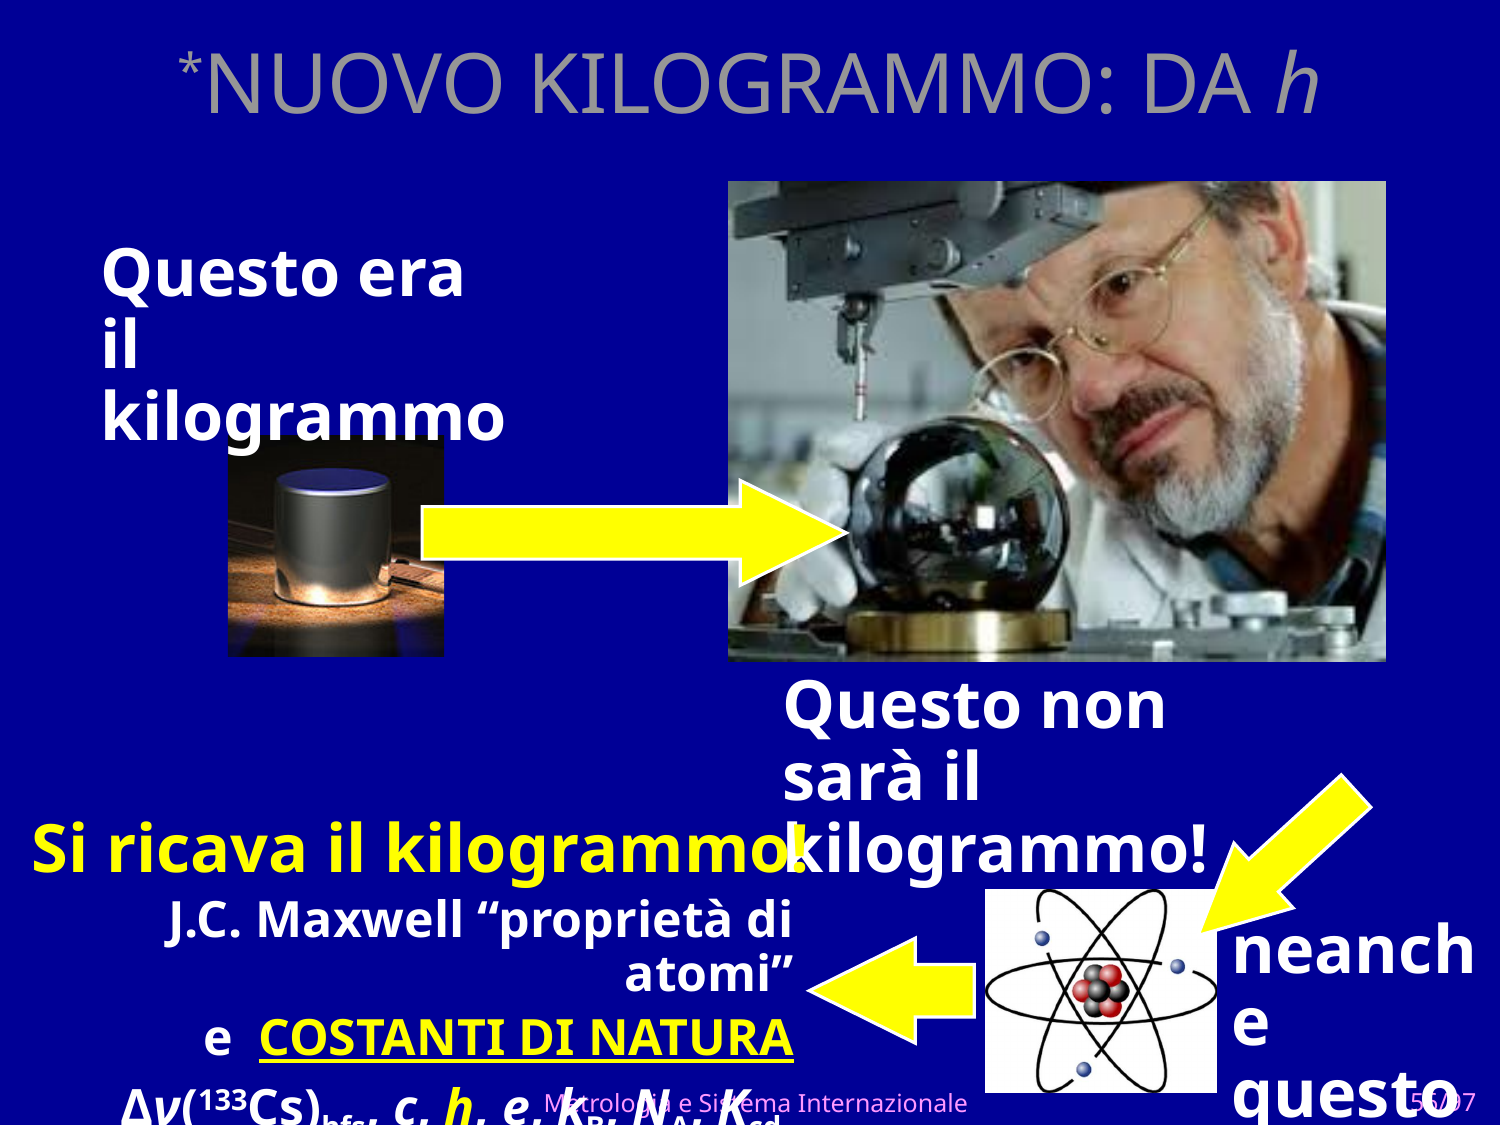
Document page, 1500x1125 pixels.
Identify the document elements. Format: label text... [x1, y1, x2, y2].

footer Metrologia e Sistema Internazionale [1268, 1093, 1393, 1125]
title *NUOVO KILOGRAMMO: DA h [0, 0, 1500, 167]
picture [227, 435, 422, 657]
text_box Questo era il kilogrammo [85, 231, 422, 395]
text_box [0, 734, 975, 1085]
footer Metrologia e Sistema Internazionale [119, 1086, 1258, 1125]
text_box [985, 819, 1500, 1093]
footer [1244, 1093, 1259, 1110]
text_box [422, 181, 1386, 827]
